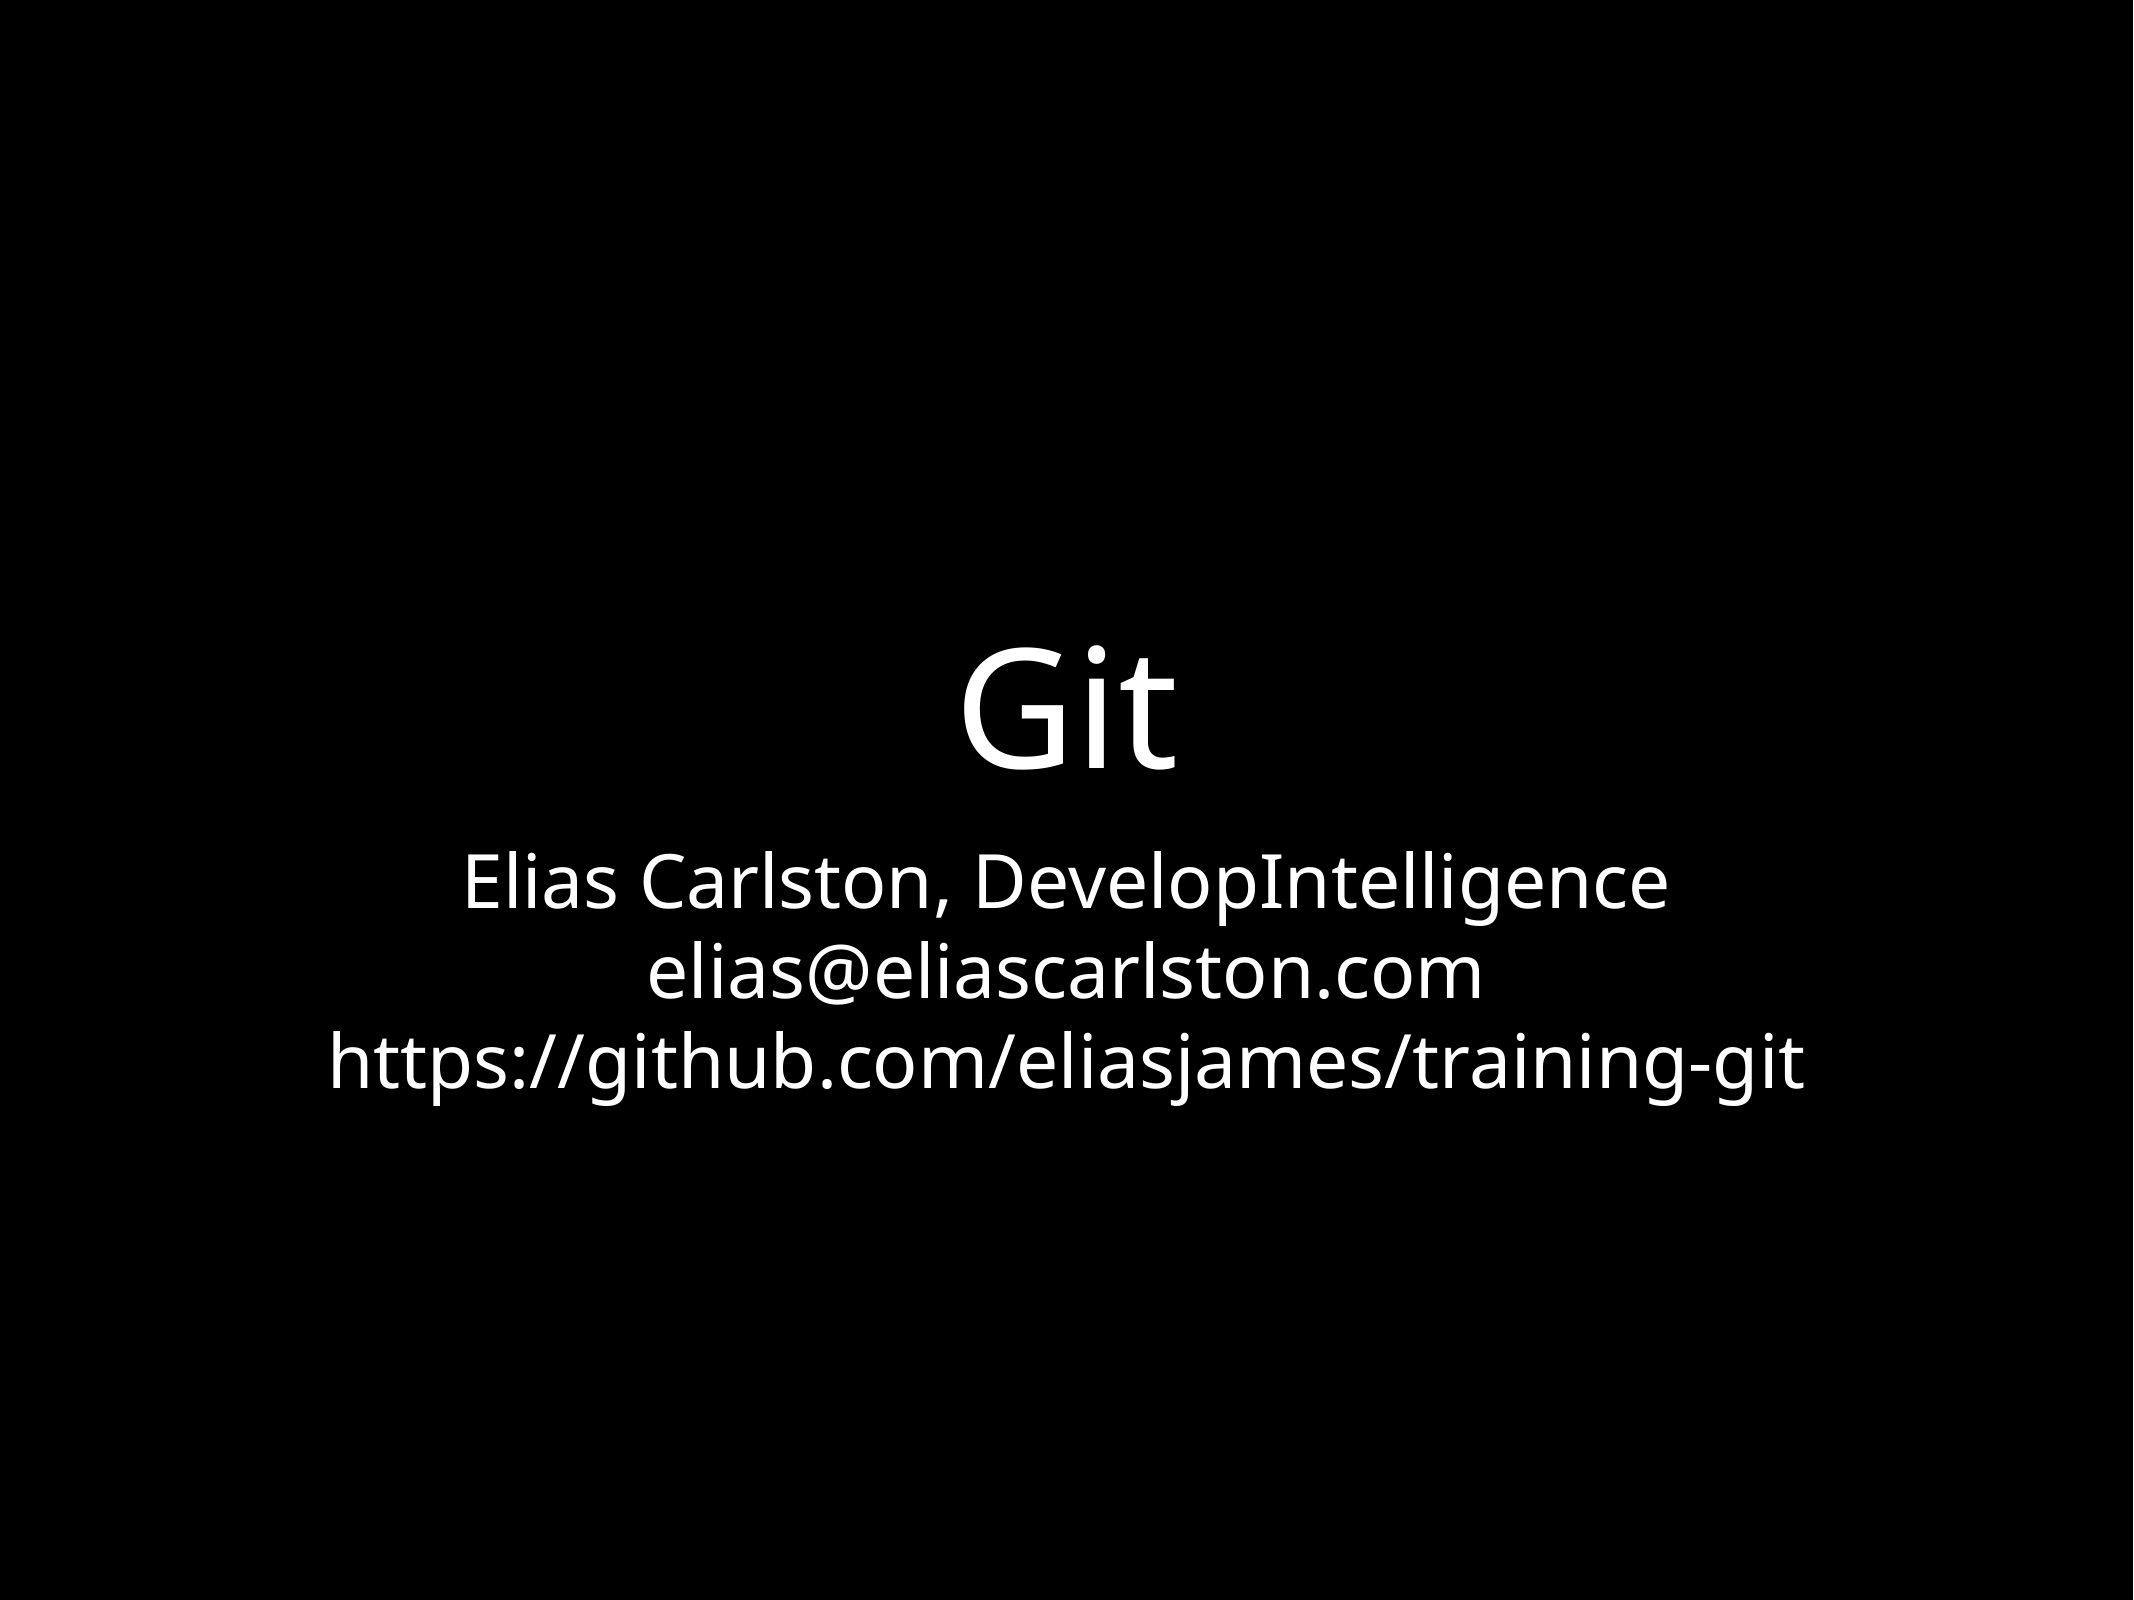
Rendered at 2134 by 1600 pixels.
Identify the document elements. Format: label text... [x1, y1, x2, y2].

title Git [207, 268, 1926, 811]
subtitle Elias Carlston, DevelopIntelligence elias@eliascarlston.com https://github.com/eliasjames/training-git [207, 824, 1926, 1128]
